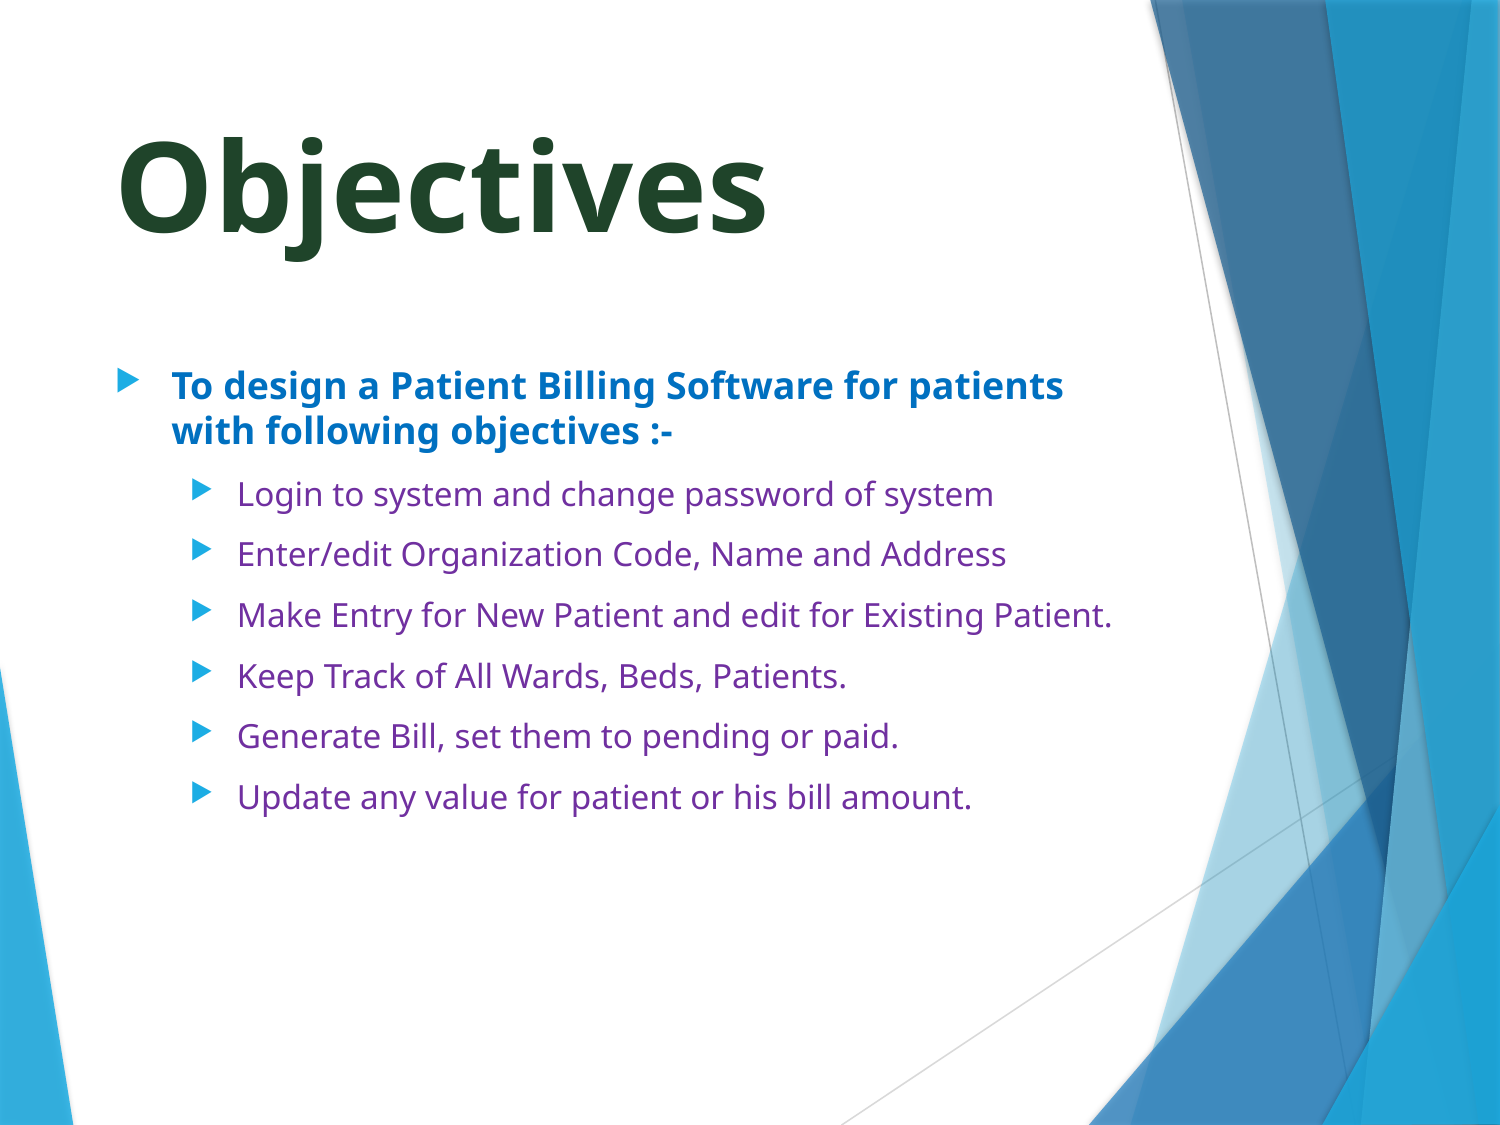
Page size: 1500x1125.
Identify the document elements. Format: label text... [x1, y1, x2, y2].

list To design a Patient Billing Software for patients with following objectives :- Login to system and change password of system Enter/edit Organization Code, Name and Address Make Entry for New Patient and edit for Existing Patient. Keep Track of All Wards, Beds, Patients. Generate Bill, set them to pending or paid. Update any value for patient or his bill amount. [99, 354, 1142, 992]
title Objectives [99, 99, 1142, 317]
